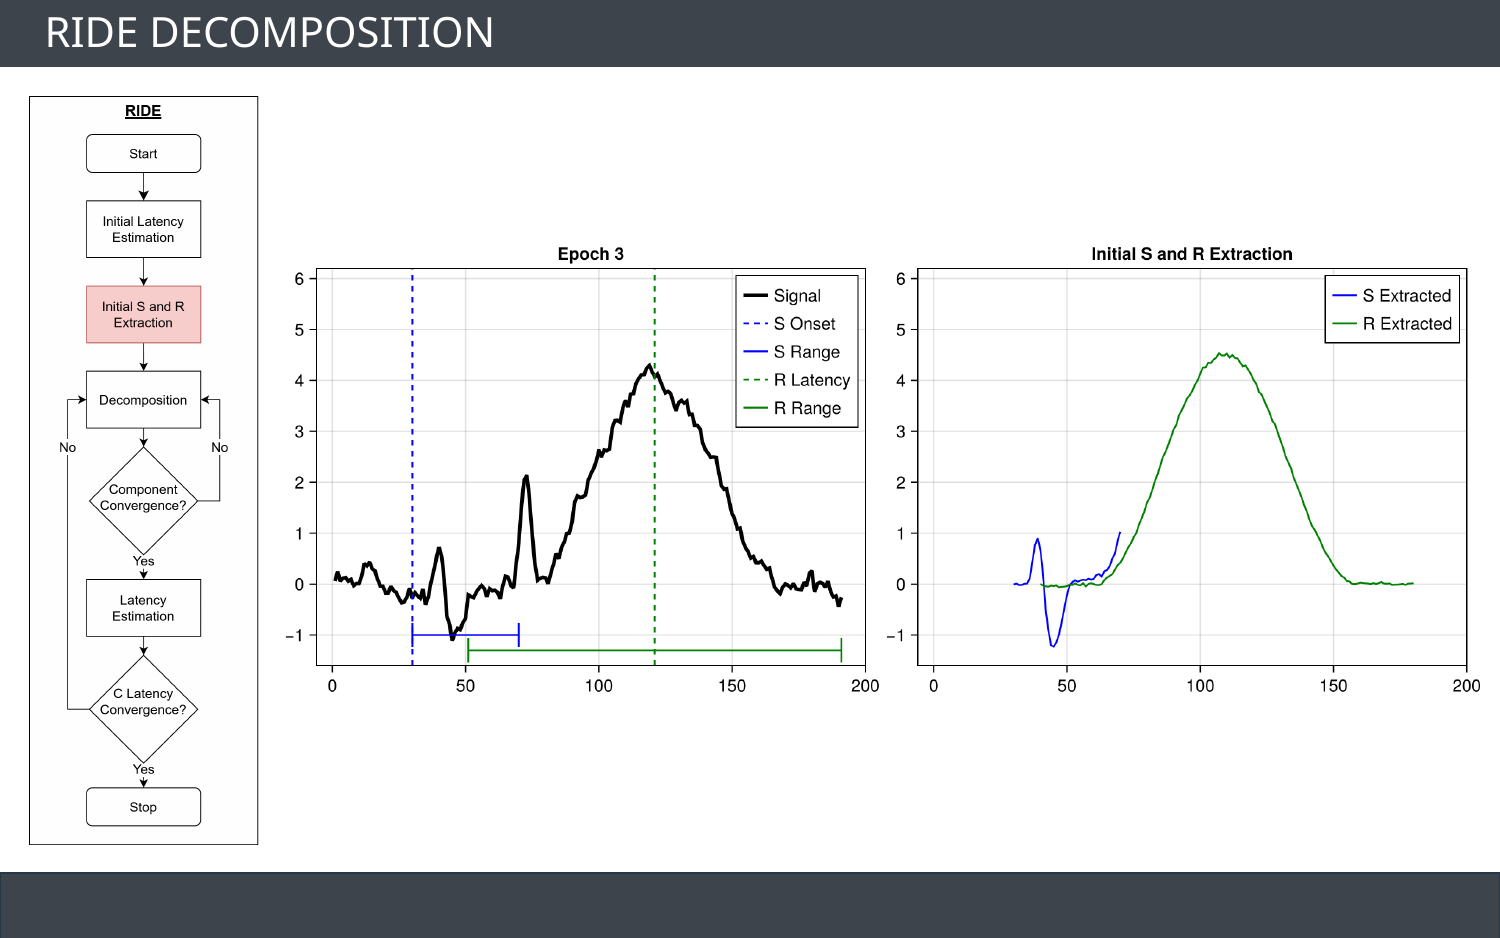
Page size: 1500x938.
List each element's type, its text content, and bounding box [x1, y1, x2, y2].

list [29, 96, 259, 845]
title RIDE Decomposition [29, 8, 1324, 61]
picture [266, 224, 1486, 713]
